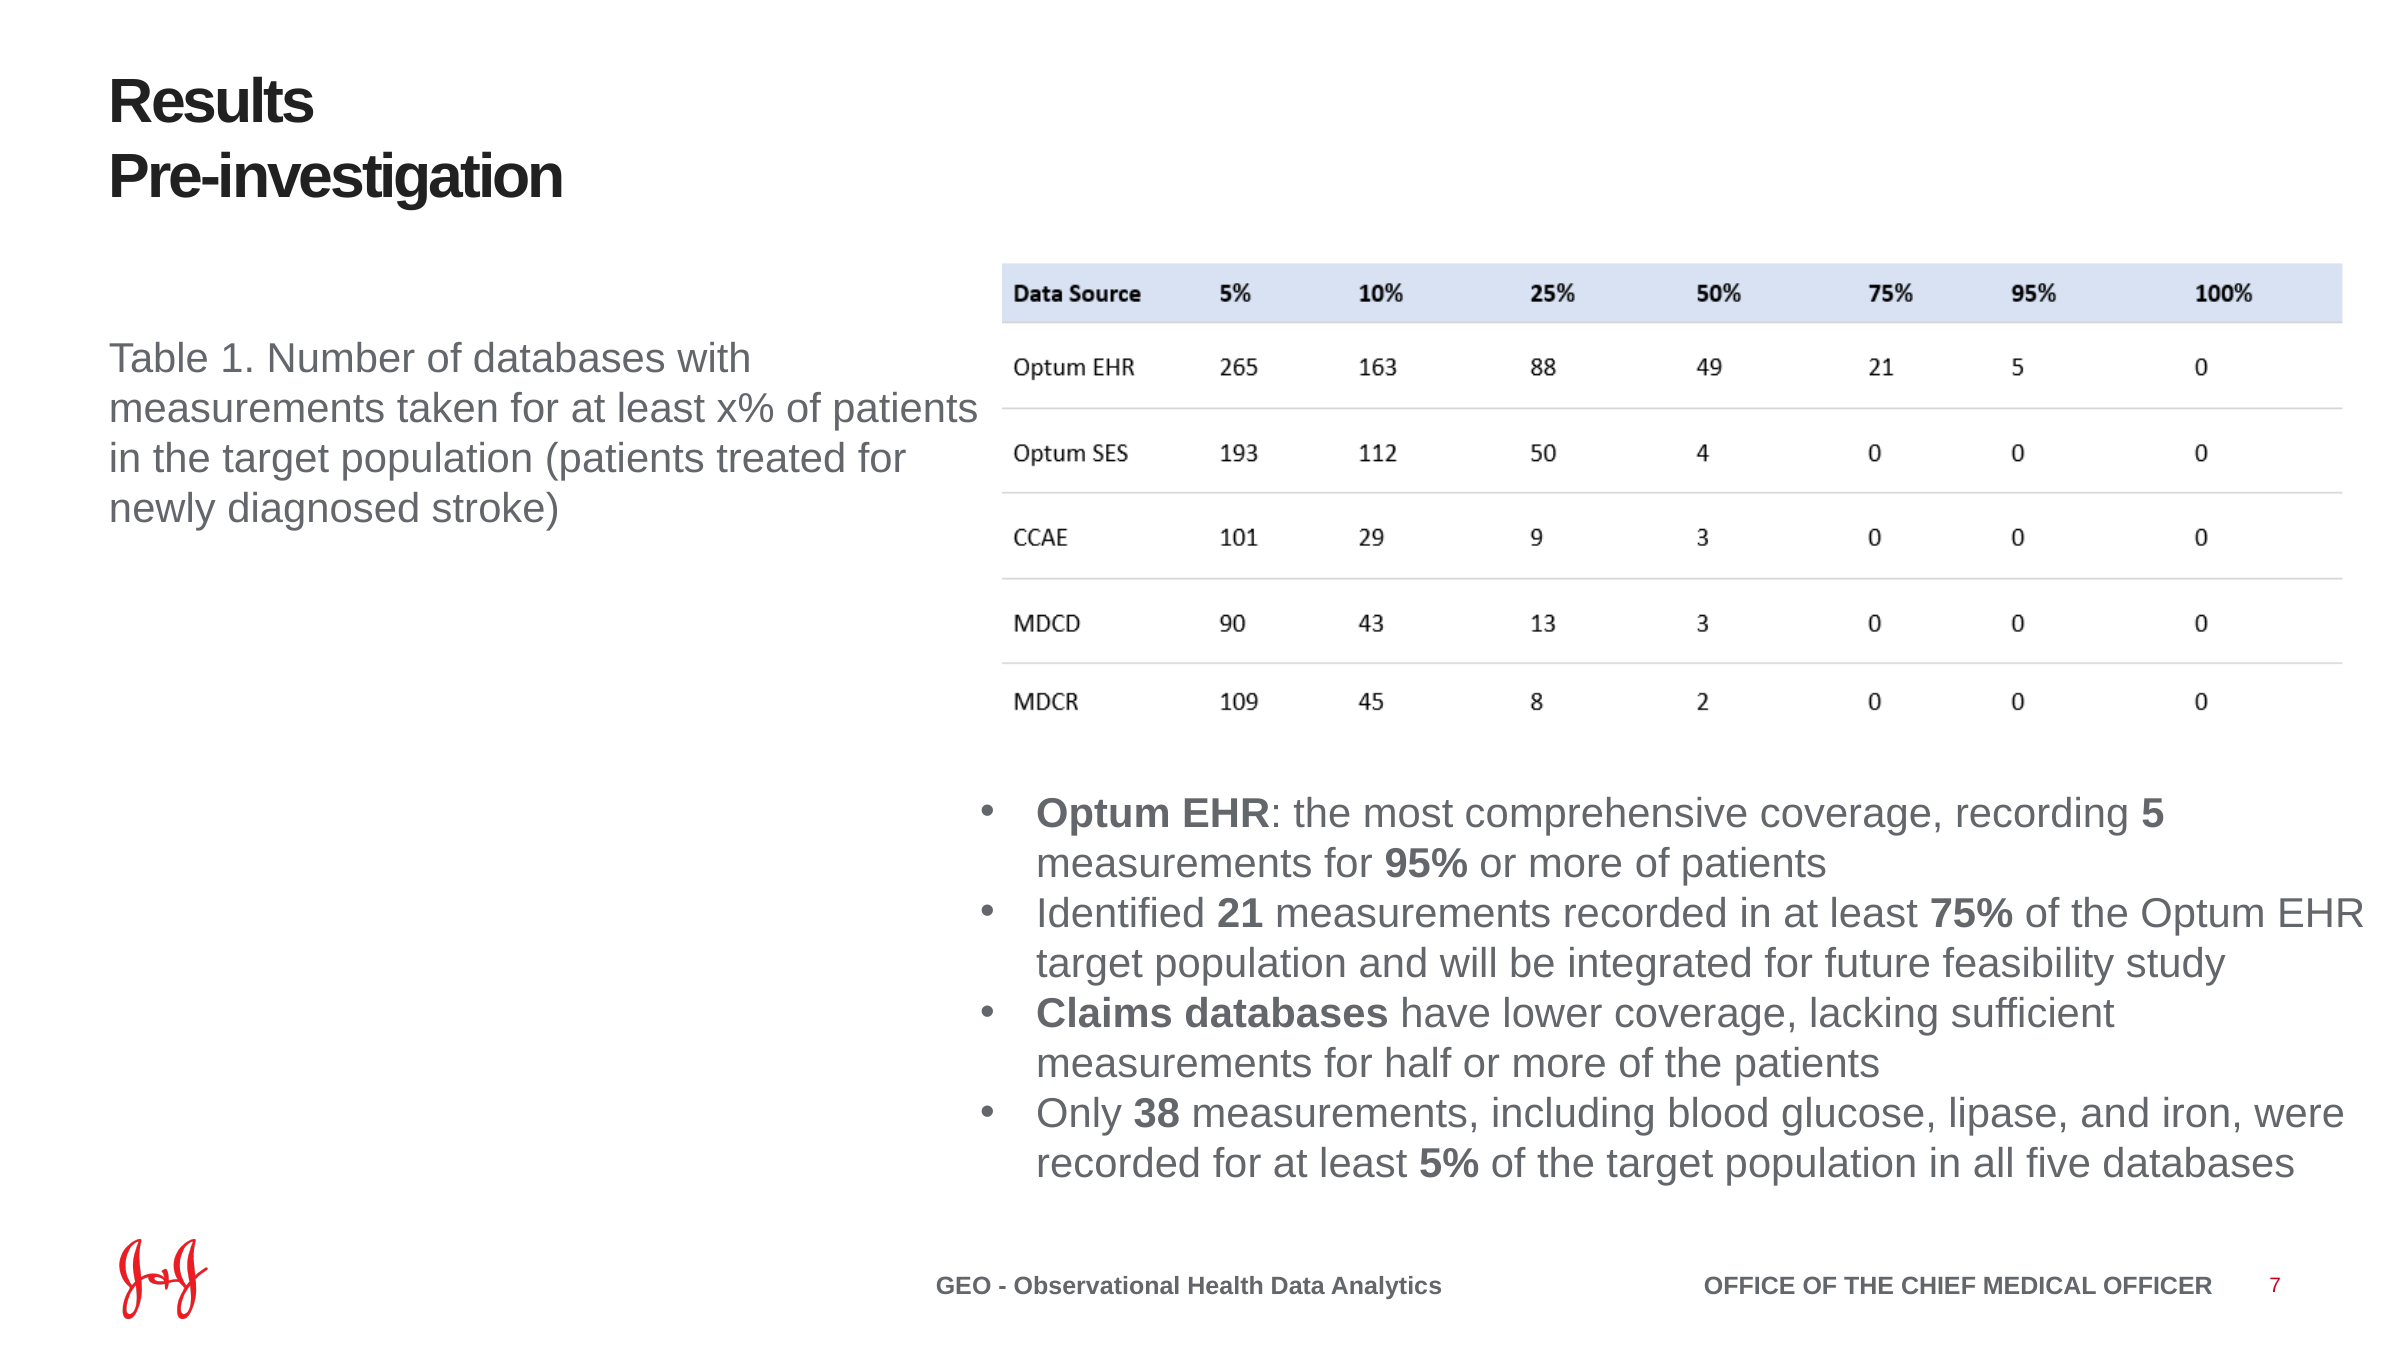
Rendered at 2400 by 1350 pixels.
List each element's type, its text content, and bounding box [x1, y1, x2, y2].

list Table 1. Number of databases with measurements taken for at least x% of patients in the target population (patients treated for newly diagnosed stroke) [108, 330, 997, 530]
title Results Pre-investigation [108, 59, 2366, 213]
text_box Optum EHR: the most comprehensive coverage, recording 5 measurements for 95% or more of patients Identified 21 measurements recorded in at least 75% of the Optum EHR target population and will be integrated for future feasibility study Claims databases have lower coverage, lacking sufficient measurements for half or more of the patients Only 38 measurements, including blood glucose, lipase, and iron, were recorded for at least 5% of the target population in all five databases [965, 778, 2381, 1193]
text_box GEO - Observational Health Data Analytics [893, 1251, 1486, 1318]
slide_number 7 [2191, 1251, 2281, 1318]
picture [1002, 258, 2344, 725]
